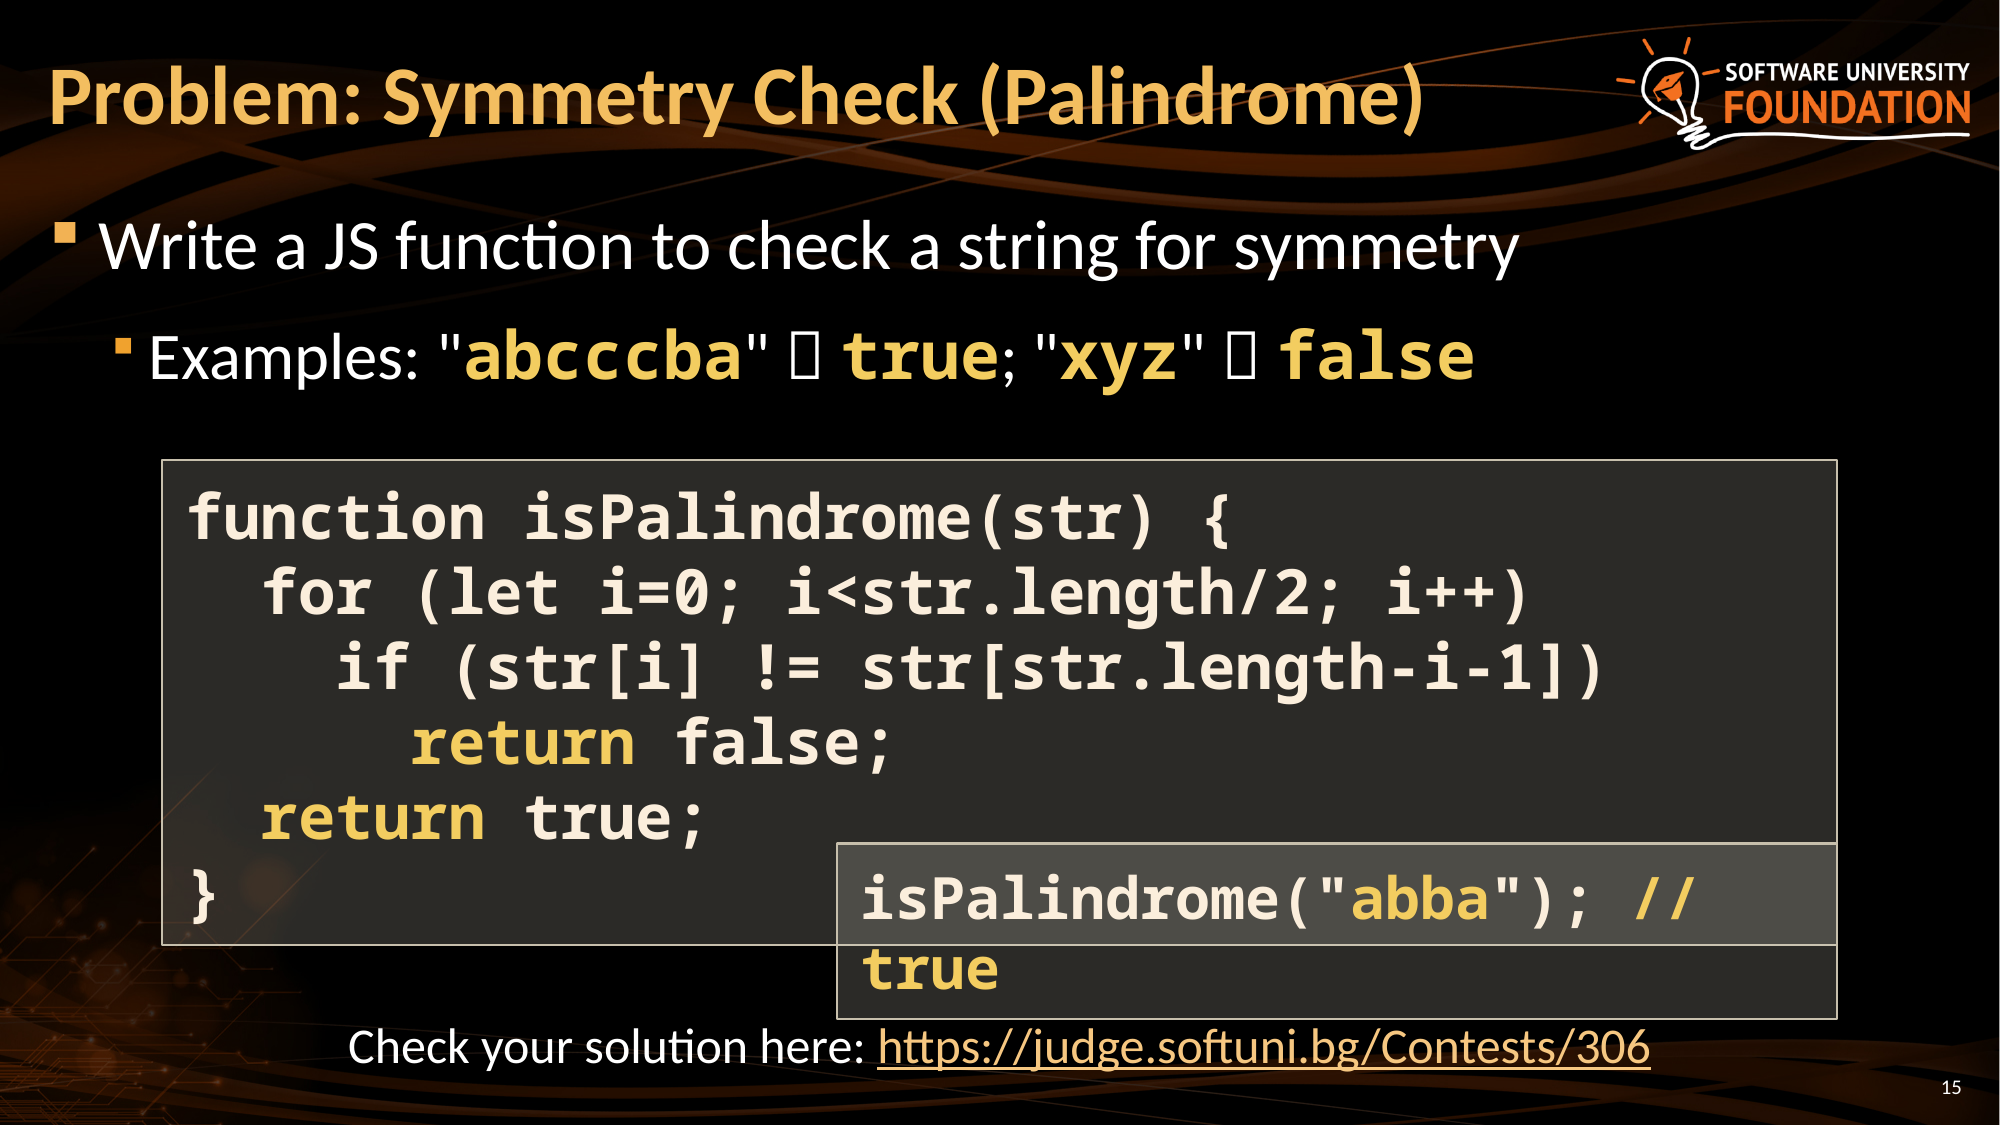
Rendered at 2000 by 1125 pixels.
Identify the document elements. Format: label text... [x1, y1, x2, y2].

picture [0, 0, 2000, 1125]
text_box Check your solution here: https://judge.softuni.bg/Contests/306 [133, 1006, 1866, 1082]
text_box function isPalindrome(str) { for (let i=0; i<str.length/2; i++) if (str[i] != str[str.length-i-1]) return false; return true; } [162, 459, 1838, 945]
list Write a JS function to check a string for symmetry Examples: "abcccba"  true; "xyz"  false [31, 188, 1968, 1103]
title Problem: Symmetry Check (Palindrome) [30, 6, 1602, 189]
text_box isPalindrome("abba"); // true [837, 843, 1838, 1019]
